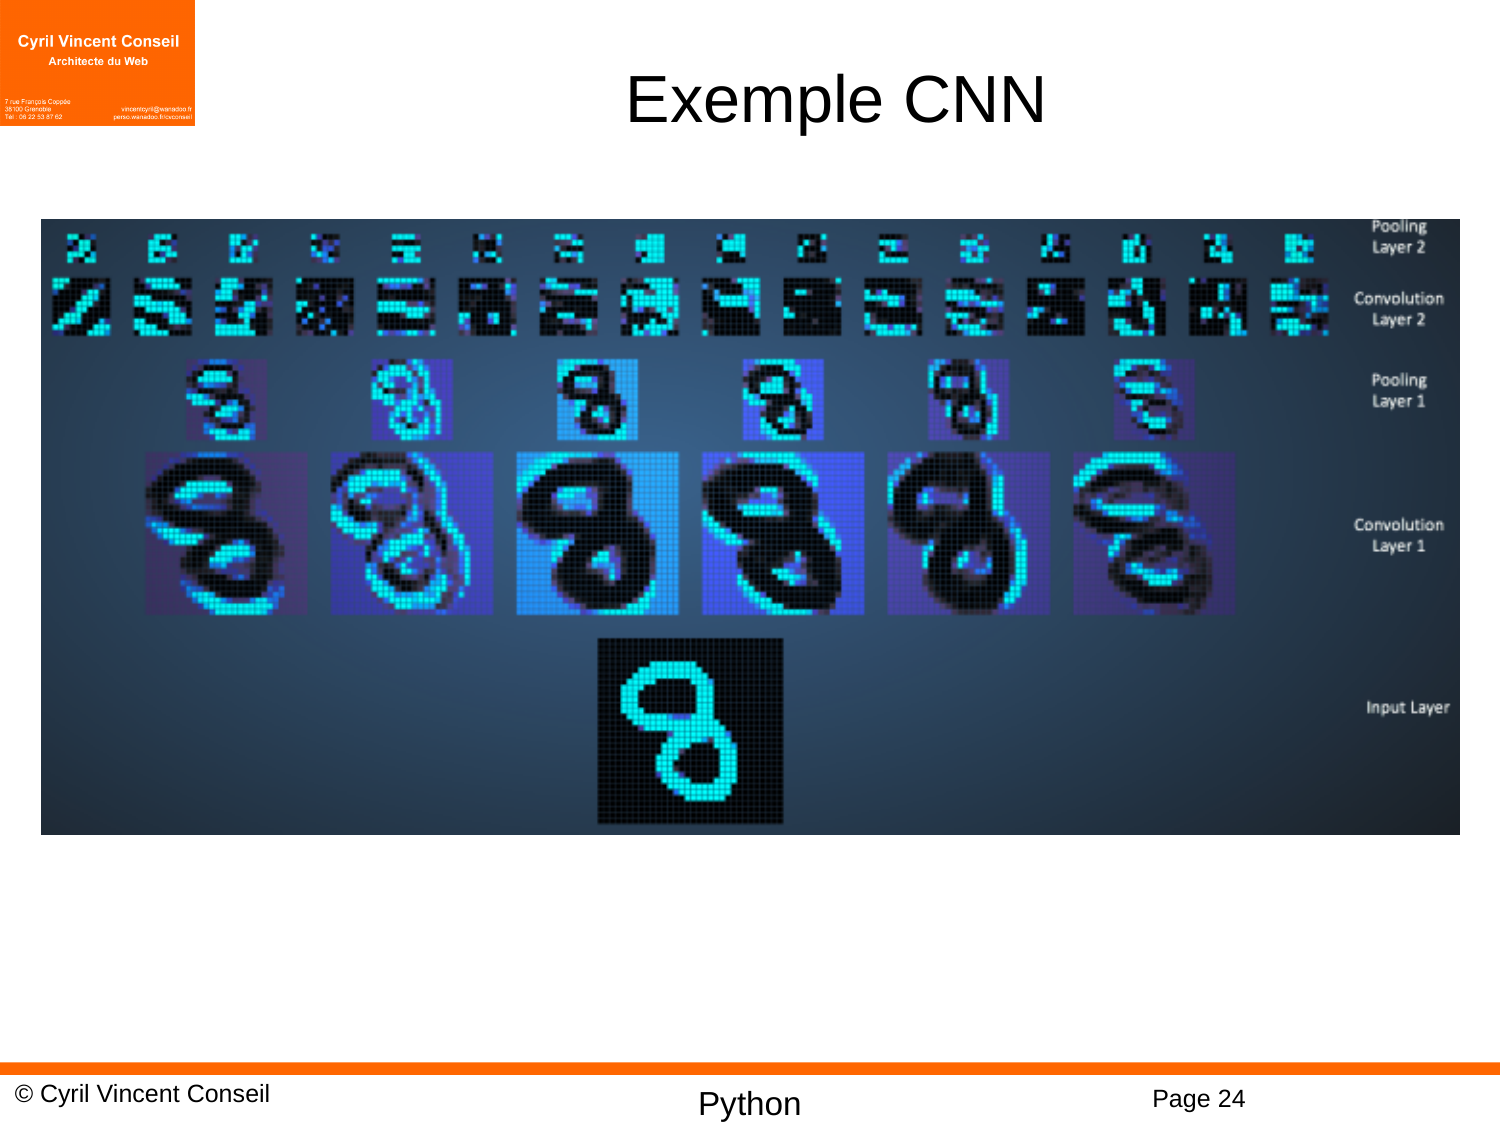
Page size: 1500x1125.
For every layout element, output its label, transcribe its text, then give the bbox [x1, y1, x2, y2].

title Exemple CNN [194, 2, 1480, 190]
picture [40, 219, 1460, 835]
picture [0, 0, 195, 126]
